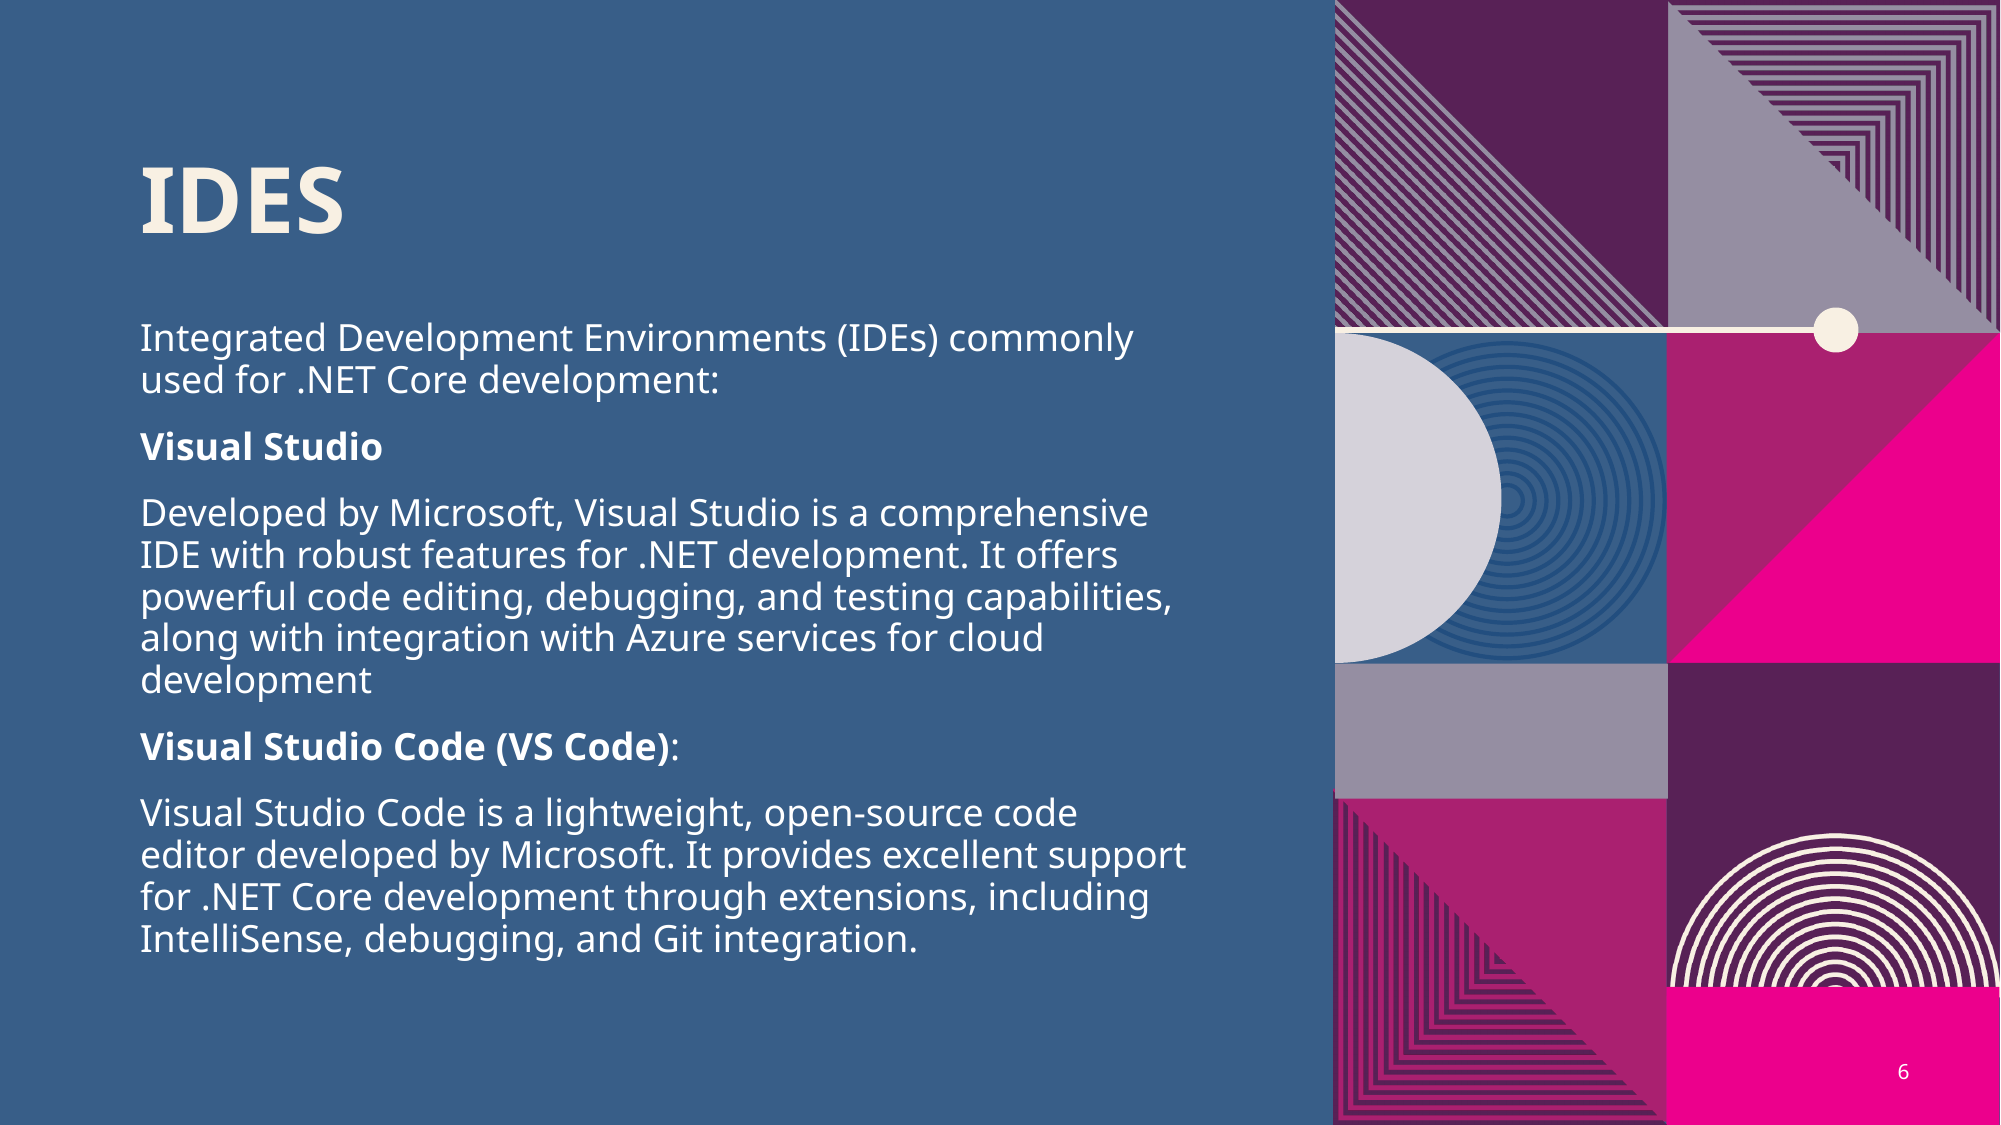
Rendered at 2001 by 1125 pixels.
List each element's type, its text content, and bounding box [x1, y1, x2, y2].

list Integrated Development Environments (IDEs) commonly used for .NET Core development: Visual Studio Developed by Microsoft, Visual Studio is a comprehensive IDE with robust features for .NET development. It offers powerful code editing, debugging, and testing capabilities, along with integration with Azure services for cloud development Visual Studio Code (VS Code): Visual Studio Code is a lightweight, open-source code editor developed by Microsoft. It provides excellent support for .NET Core development through extensions, including IntelliSense, debugging, and Git integration. [125, 310, 1208, 1077]
picture [1333, 791, 1667, 1125]
picture [1669, 833, 2001, 998]
title IDEs [125, 146, 1206, 310]
slide_number 6 [1849, 1042, 1925, 1103]
picture [1335, 0, 2001, 333]
